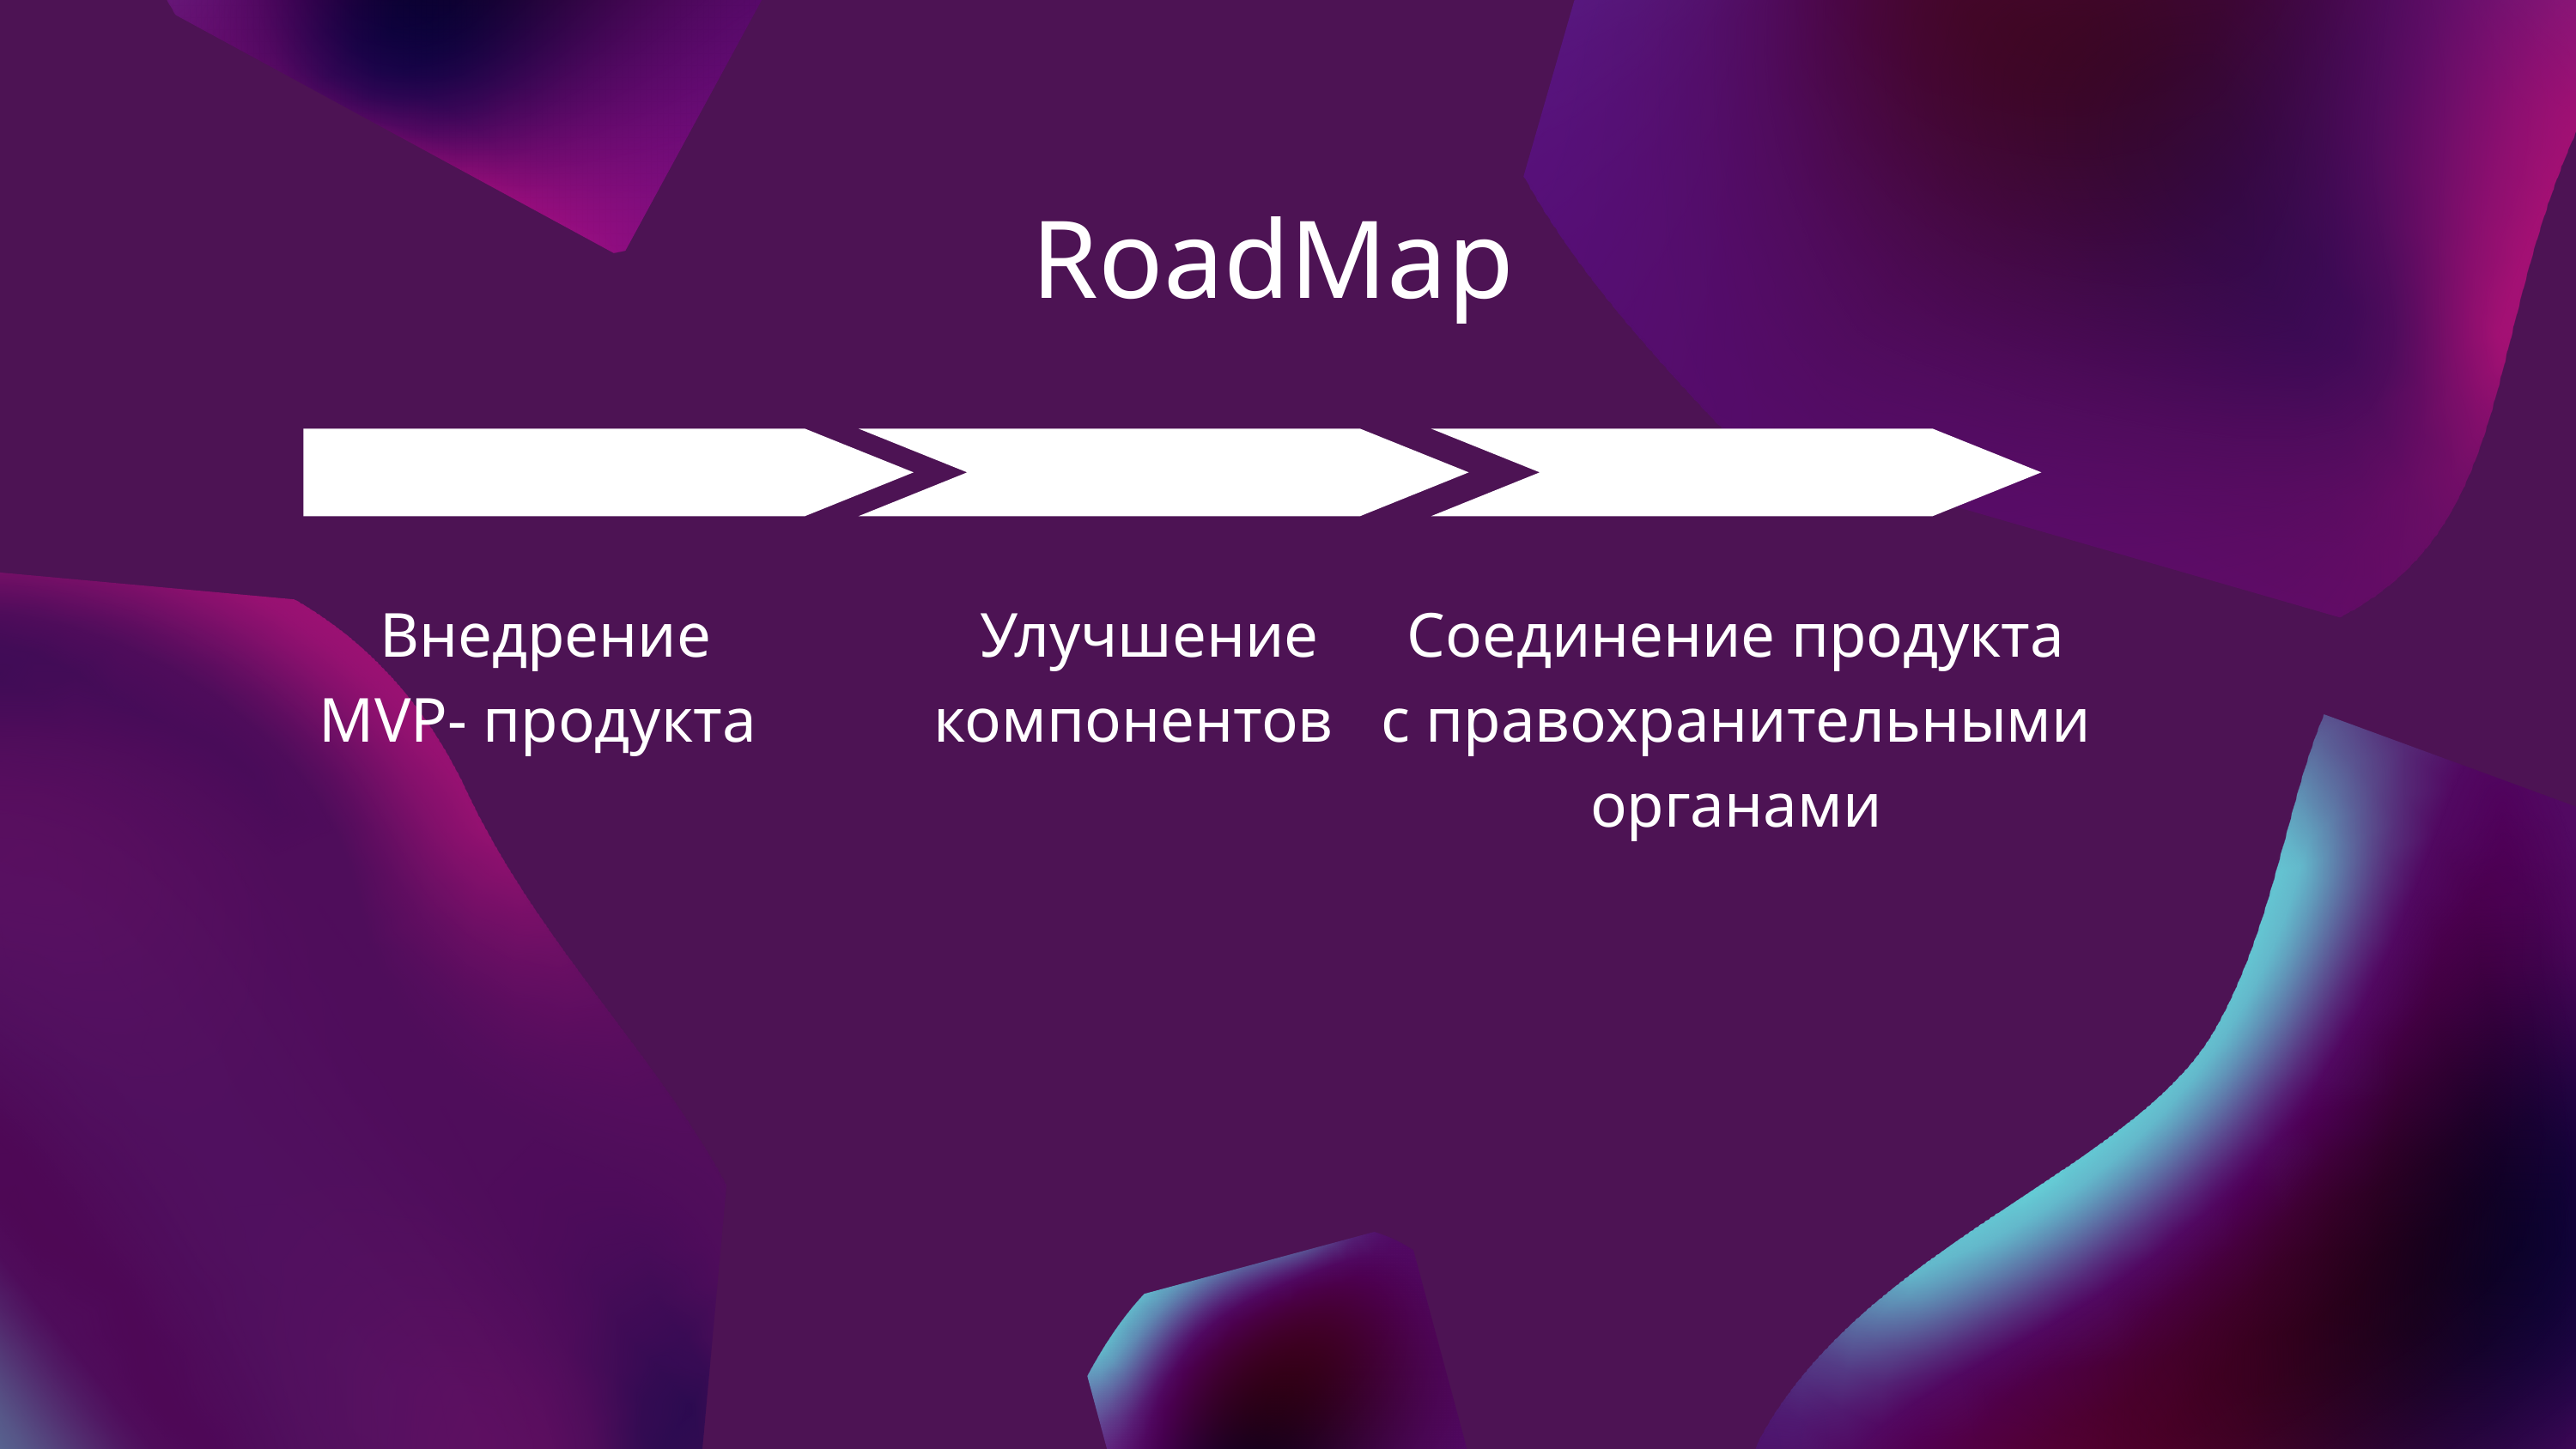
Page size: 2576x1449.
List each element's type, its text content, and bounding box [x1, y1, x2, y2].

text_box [303, 428, 856, 517]
text_box [1468, 0, 2576, 672]
text_box RoadMap [504, 193, 2042, 320]
text_box [1070, 1223, 1467, 1449]
text_box [1755, 634, 2576, 1449]
text_box [0, 572, 766, 1449]
text_box Внедрение MVP- продукта [303, 584, 788, 755]
text_box Улучшение компонентов [929, 584, 1369, 755]
text_box [148, 0, 762, 194]
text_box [858, 428, 1429, 517]
text_box Соединение продукта с правохранительными органами [1369, 584, 2104, 840]
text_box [1431, 428, 2042, 517]
